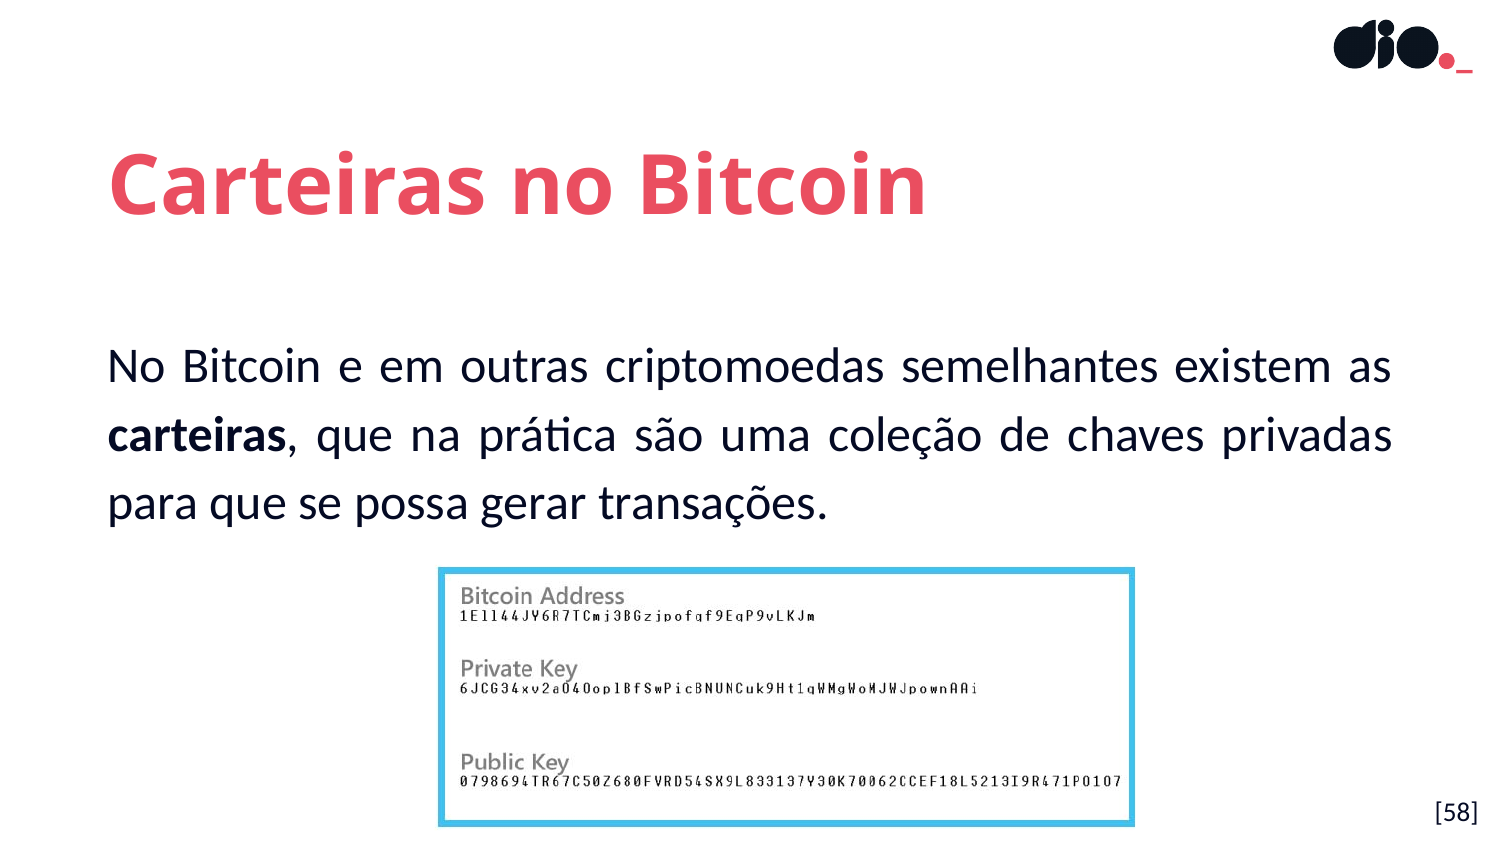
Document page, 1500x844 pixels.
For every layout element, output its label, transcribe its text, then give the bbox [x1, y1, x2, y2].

text_box Carteiras no Bitcoin [92, 104, 1408, 243]
slide_number [58] [1403, 779, 1494, 844]
picture [1333, 19, 1473, 74]
picture [419, 548, 1148, 841]
text_box No Bitcoin e em outras criptomoedas semelhantes existem as carteiras, que na prática são uma coleção de chaves privadas para que se possa gerar transações. [92, 243, 1408, 611]
